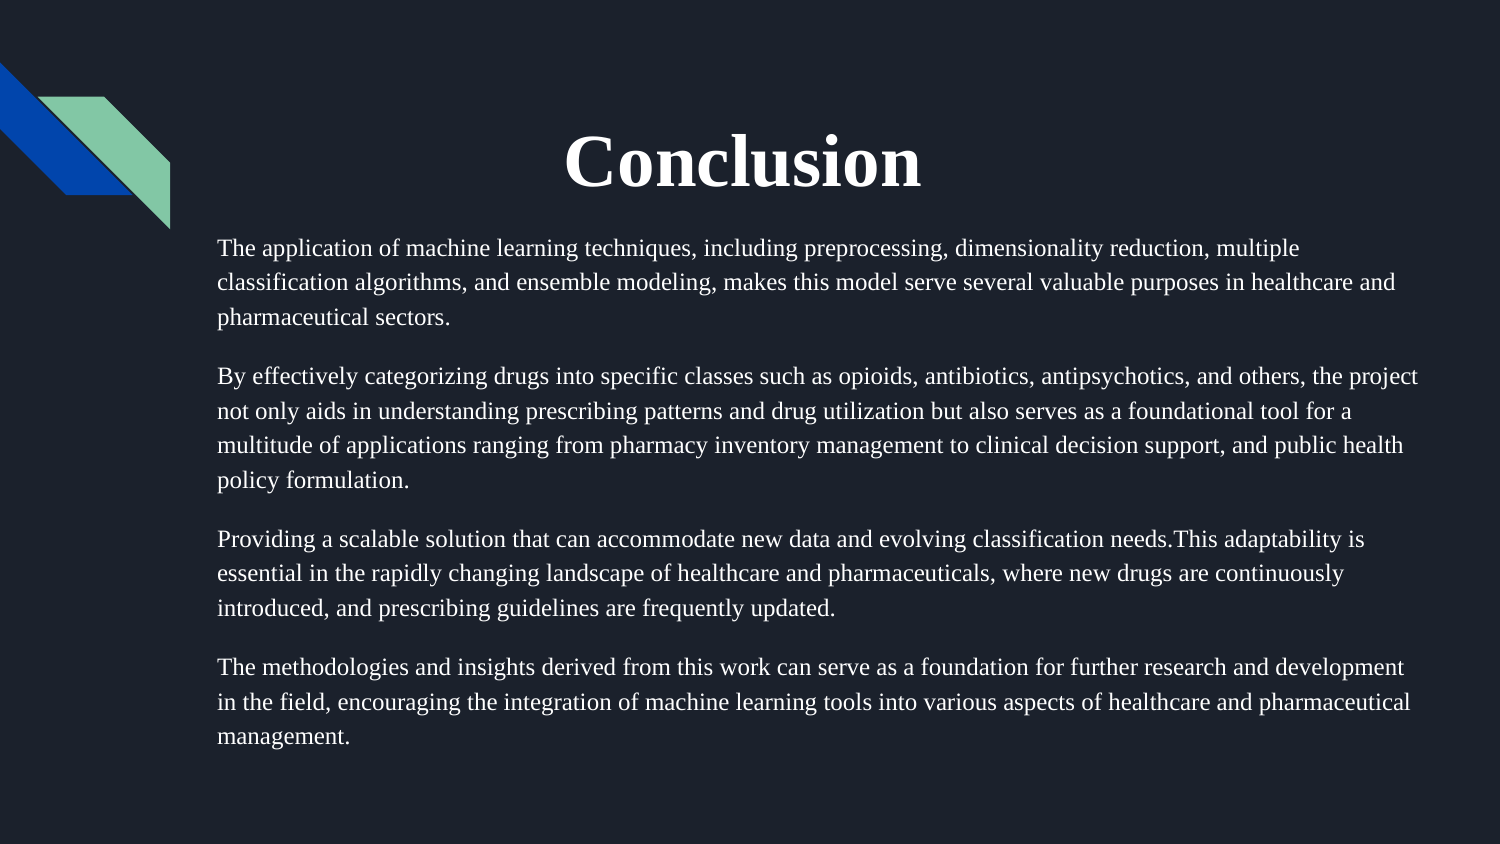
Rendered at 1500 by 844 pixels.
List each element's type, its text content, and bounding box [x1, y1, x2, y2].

text_box The application of machine learning techniques, including preprocessing, dimensionality reduction, multiple classification algorithms, and ensemble modeling, makes this model serve several valuable purposes in healthcare and pharmaceutical sectors. By effectively categorizing drugs into specific classes such as opioids, antibiotics, antipsychotics, and others, the project not only aids in understanding prescribing patterns and drug utilization but also serves as a foundational tool for a multitude of applications ranging from pharmacy inventory management to clinical decision support, and public health policy formulation. Providing a scalable solution that can accommodate new data and evolving classification needs.This adaptability is essential in the rapidly changing landscape of healthcare and pharmaceuticals, where new drugs are continuously introduced, and prescribing guidelines are frequently updated. The methodologies and insights derived from this work can serve as a foundation for further research and development in the field, encouraging the integration of machine learning tools into various aspects of healthcare and pharmaceutical management. [202, 212, 1446, 844]
text_box Conclusion [283, 83, 1203, 212]
